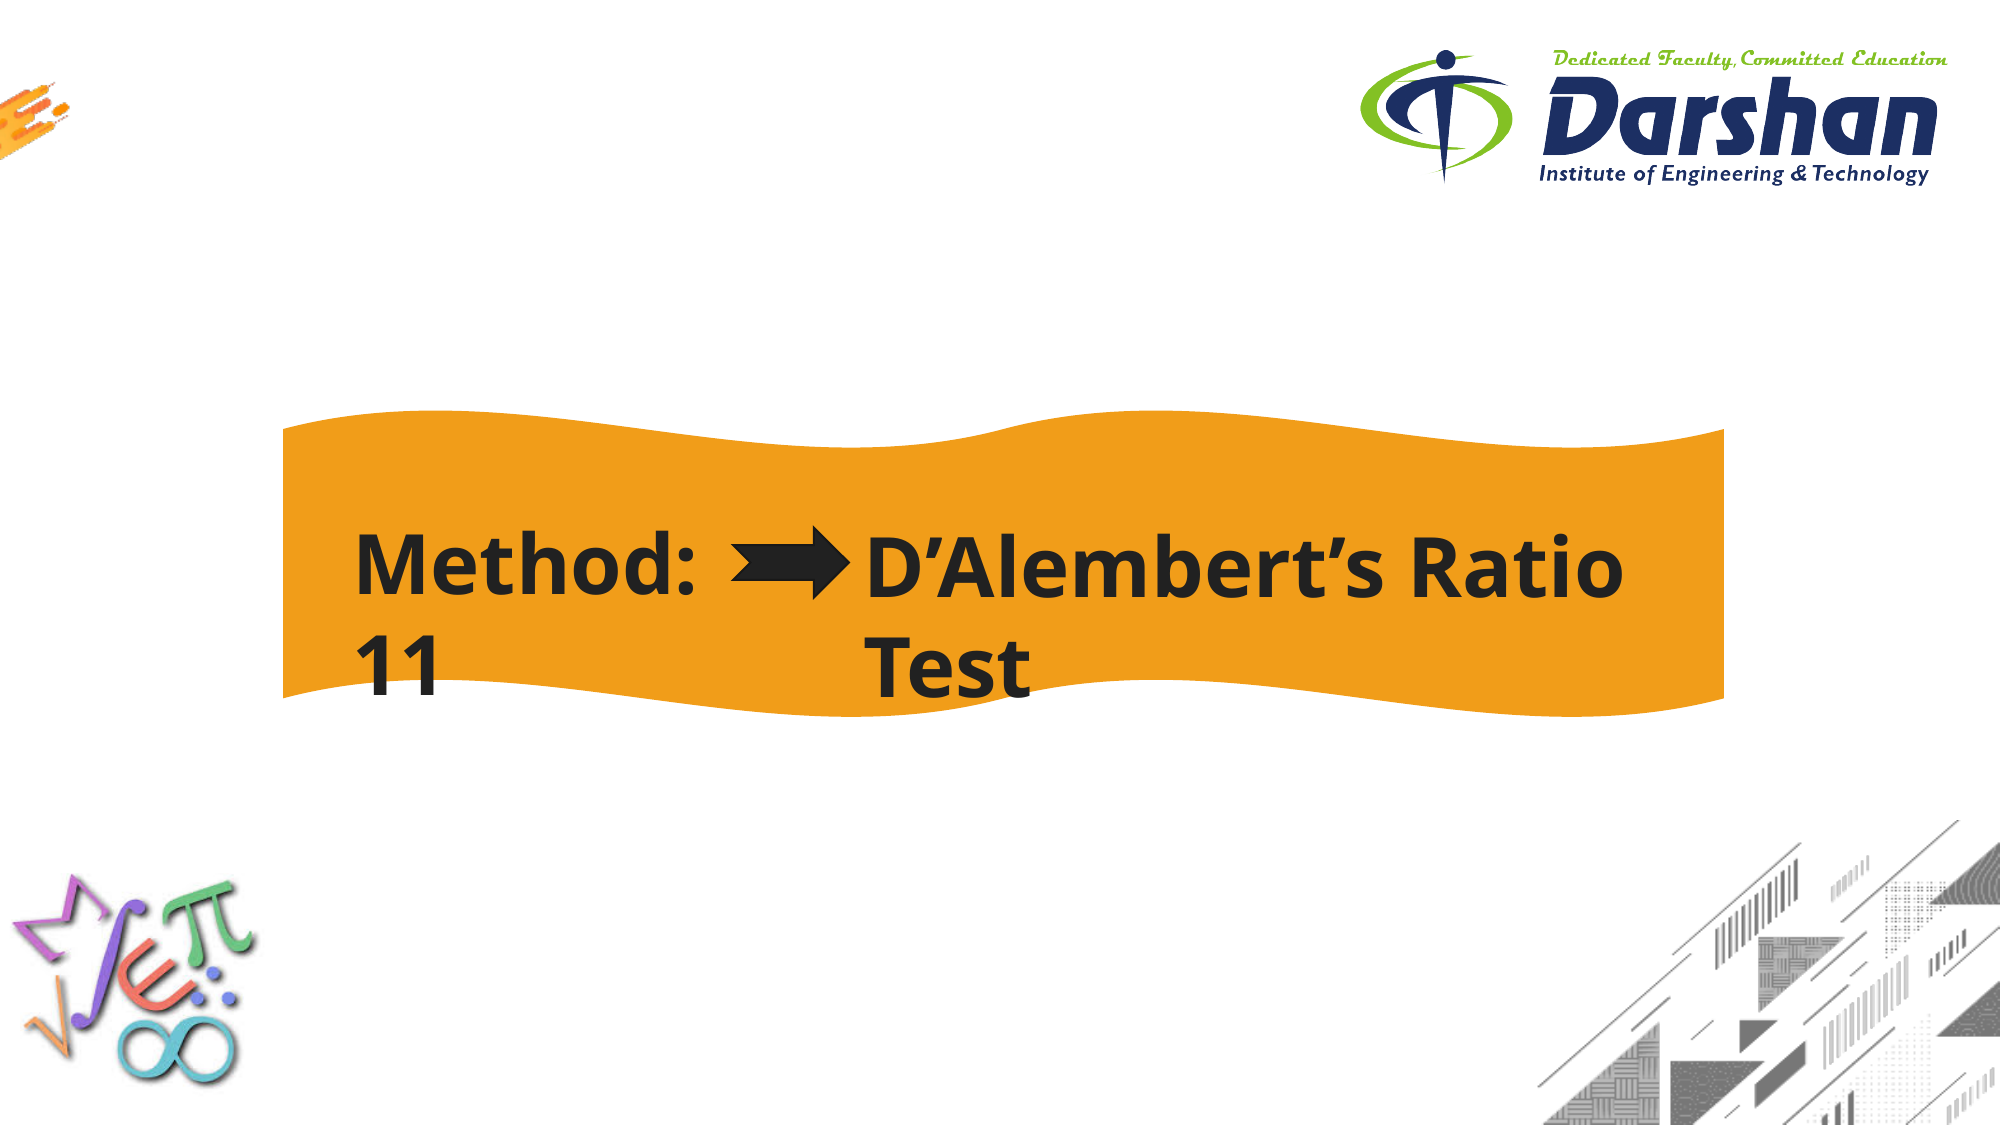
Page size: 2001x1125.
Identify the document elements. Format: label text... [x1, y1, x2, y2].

text_box D’Alembert’s Ratio Test [849, 506, 1688, 722]
text_box Method:11 [337, 504, 731, 720]
picture [0, 864, 286, 1125]
text_box [283, 410, 1724, 707]
text_box [731, 565, 849, 717]
picture [0, 65, 90, 193]
text_box [730, 525, 849, 600]
picture [1360, 50, 1948, 186]
